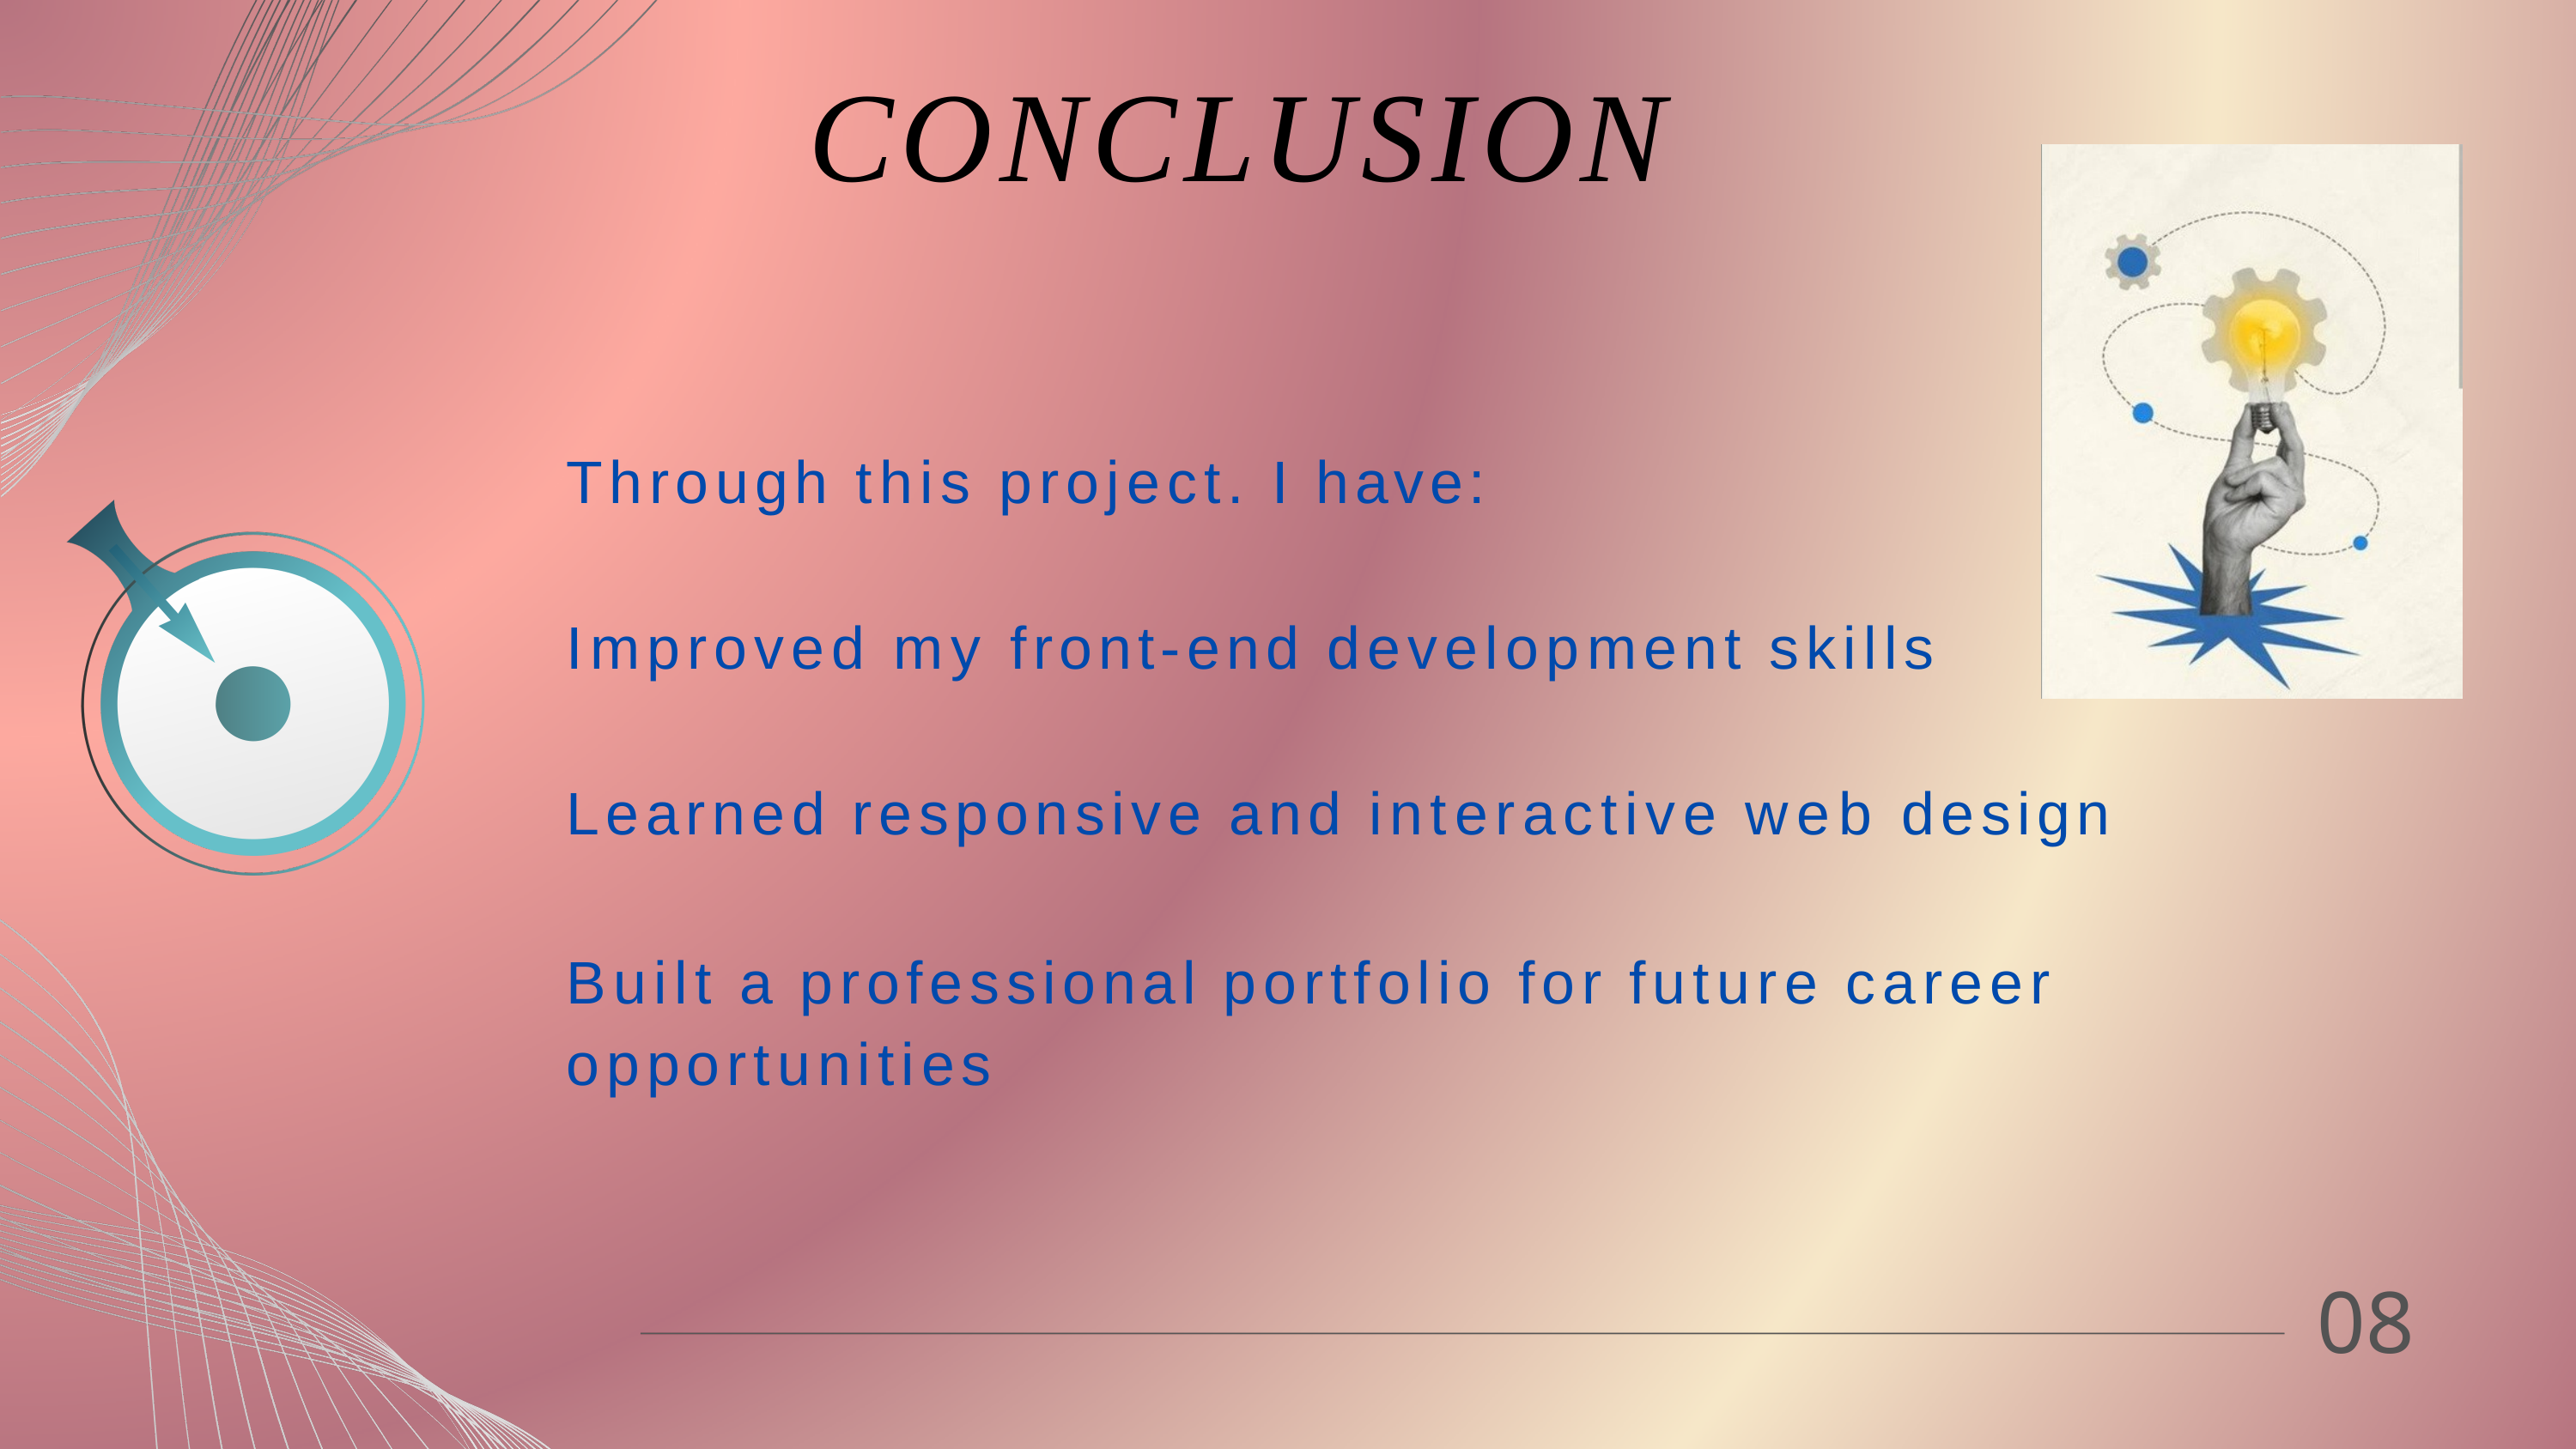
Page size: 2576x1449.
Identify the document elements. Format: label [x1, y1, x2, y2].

text_box [0, 0, 2576, 1449]
